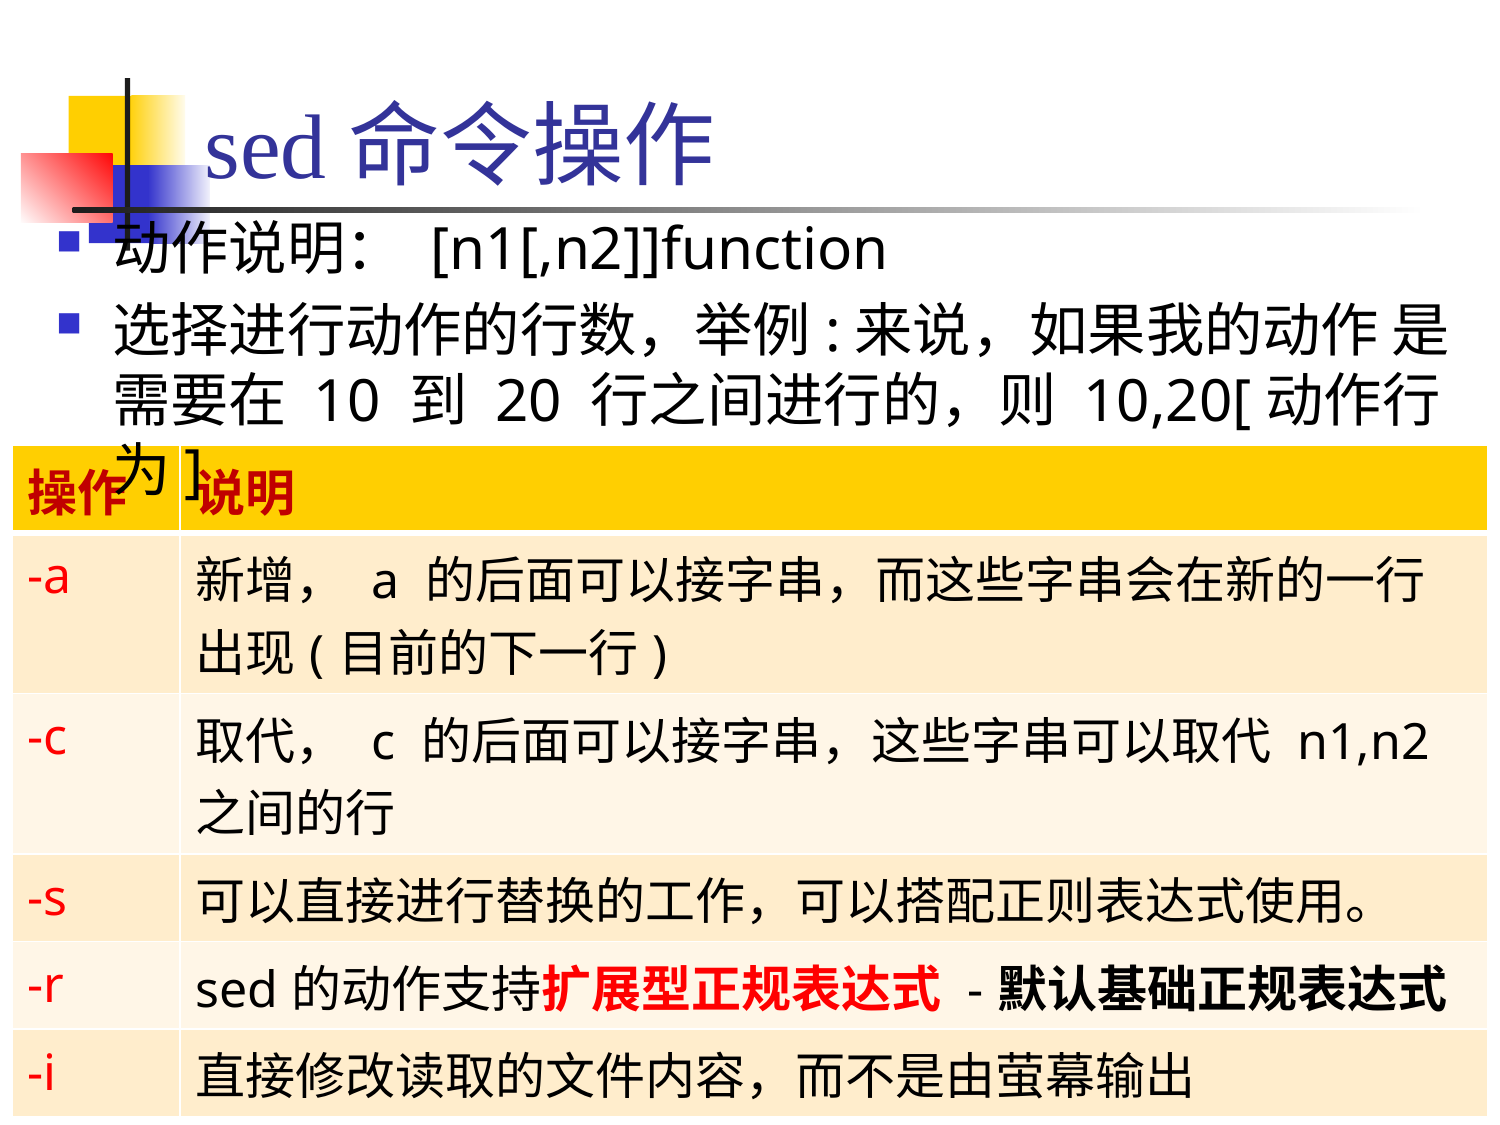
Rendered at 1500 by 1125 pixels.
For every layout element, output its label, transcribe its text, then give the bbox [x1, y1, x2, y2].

table_cell -i [13, 1030, 179, 1116]
text_box 动作说明： [n1[,n2]]function 选择进行动作的行数，举例:来说，如果我的动作 是需要在 10 到 20 行之间进行的，则 10,20[动作行为] [41, 204, 1488, 511]
table_cell -a [13, 536, 179, 693]
table_cell -s [13, 855, 179, 941]
table_cell 可以直接进行替换的工作，可以搭配正则表达式使用。 [181, 855, 1487, 941]
table_cell sed的动作支持扩展型正规表达式 -默认基础正规表达式 [181, 942, 1487, 1028]
table_cell -c [13, 694, 179, 853]
table_header 操作 [13, 446, 179, 530]
table_cell 取代， c 的后面可以接字串，这些字串可以取代 n1,n2 之间的行 [181, 694, 1487, 853]
table_cell 新增， a 的后面可以接字串，而这些字串会在新的一行出现(目前的下一行) [181, 536, 1487, 693]
table_cell 直接修改读取的文件内容，而不是由萤幕输出 [181, 1030, 1487, 1116]
title sed命令操作 [189, 31, 1468, 204]
table_cell -r [13, 942, 179, 1028]
table_header 说明 [181, 511, 1487, 530]
